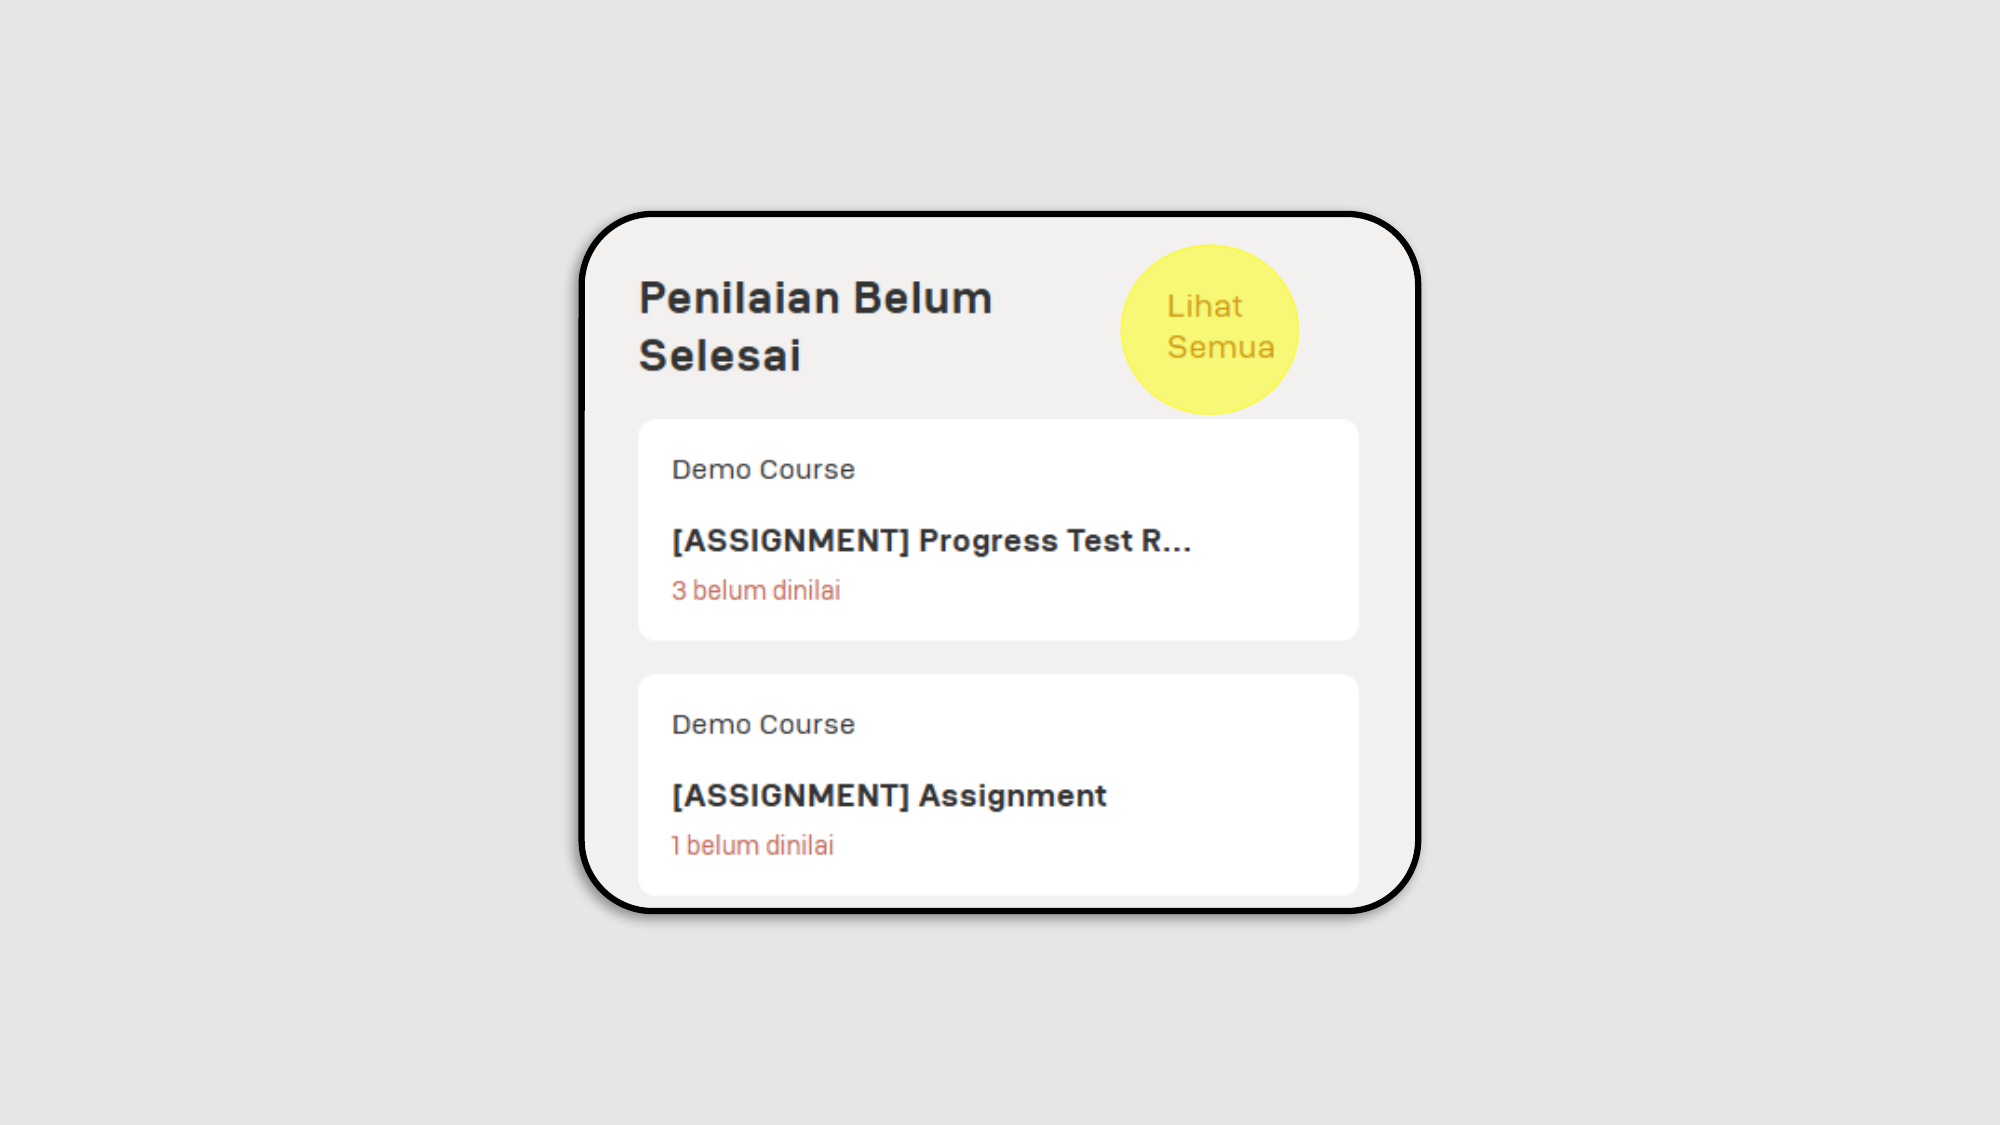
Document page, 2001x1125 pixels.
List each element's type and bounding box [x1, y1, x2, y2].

picture [581, 213, 1419, 912]
